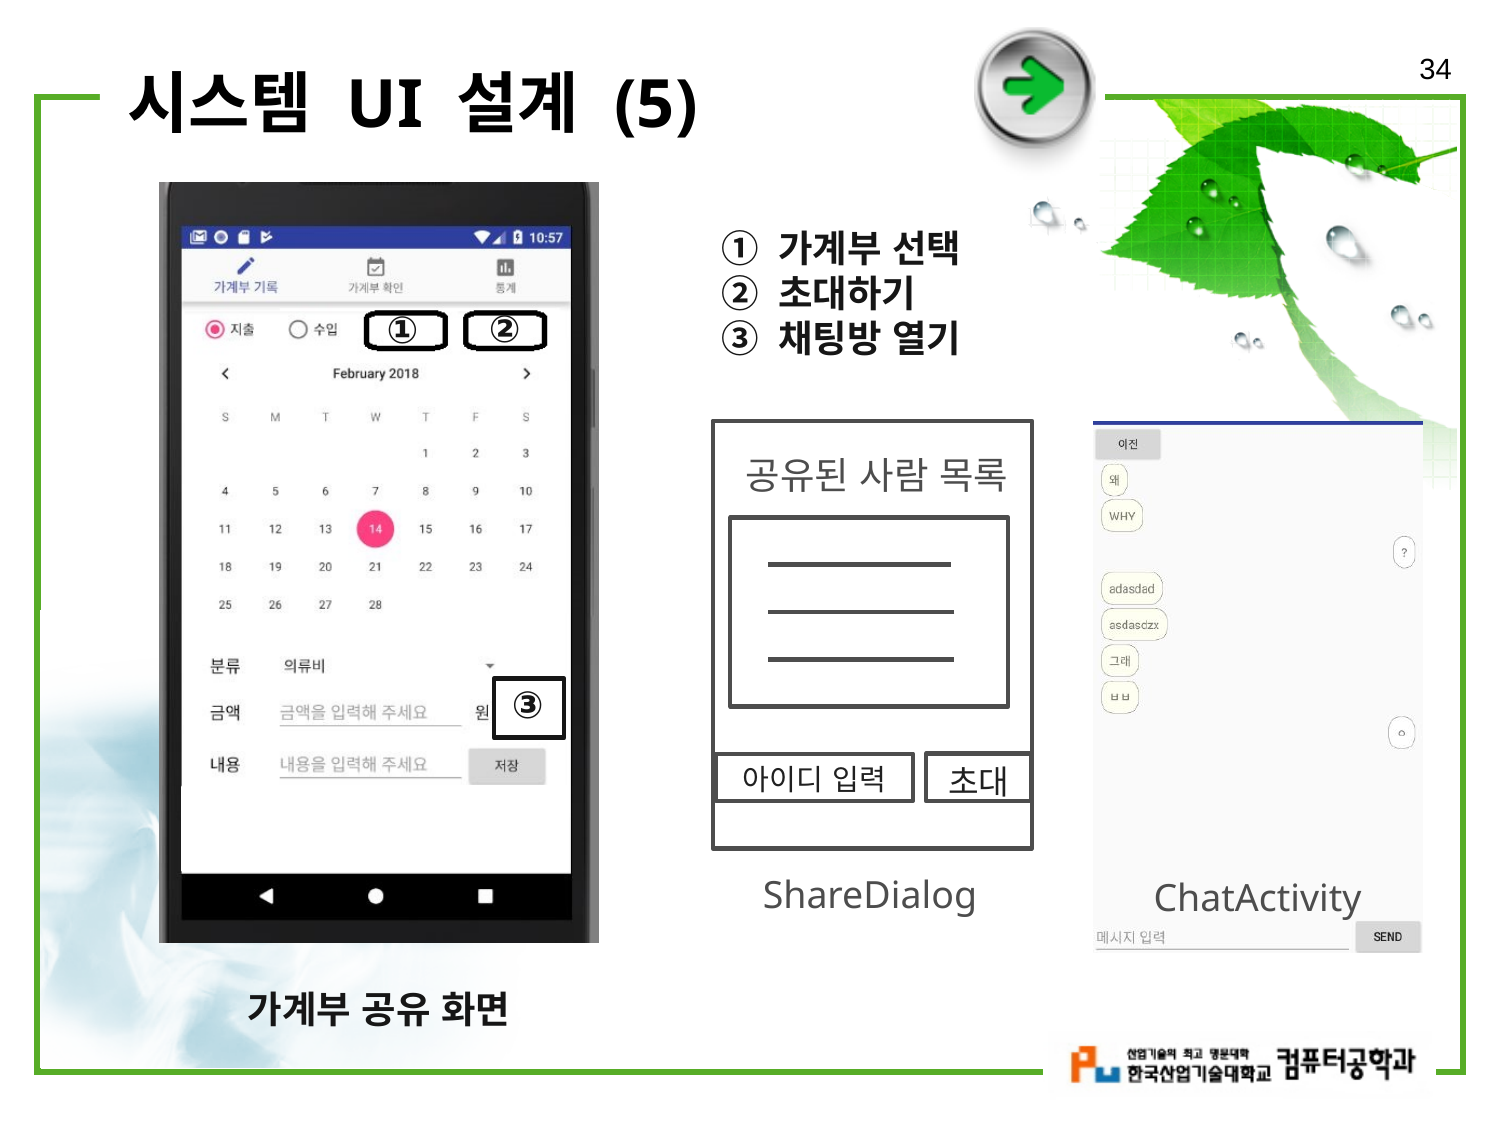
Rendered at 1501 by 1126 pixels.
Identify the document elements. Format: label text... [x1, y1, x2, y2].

text_box 가계부 공유 화면 [233, 978, 526, 1039]
text_box ShareDialog [748, 864, 1038, 924]
picture [974, 27, 1457, 953]
slide_number 34 [1116, 42, 1467, 83]
title 시스템 UI 설계 (5) [112, 54, 876, 147]
text_box ① 가계부 선택 ② 초대하기 ③ 채팅방 열기 [706, 218, 987, 413]
picture [1043, 1031, 1436, 1100]
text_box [712, 420, 1039, 849]
picture [40, 182, 600, 1068]
